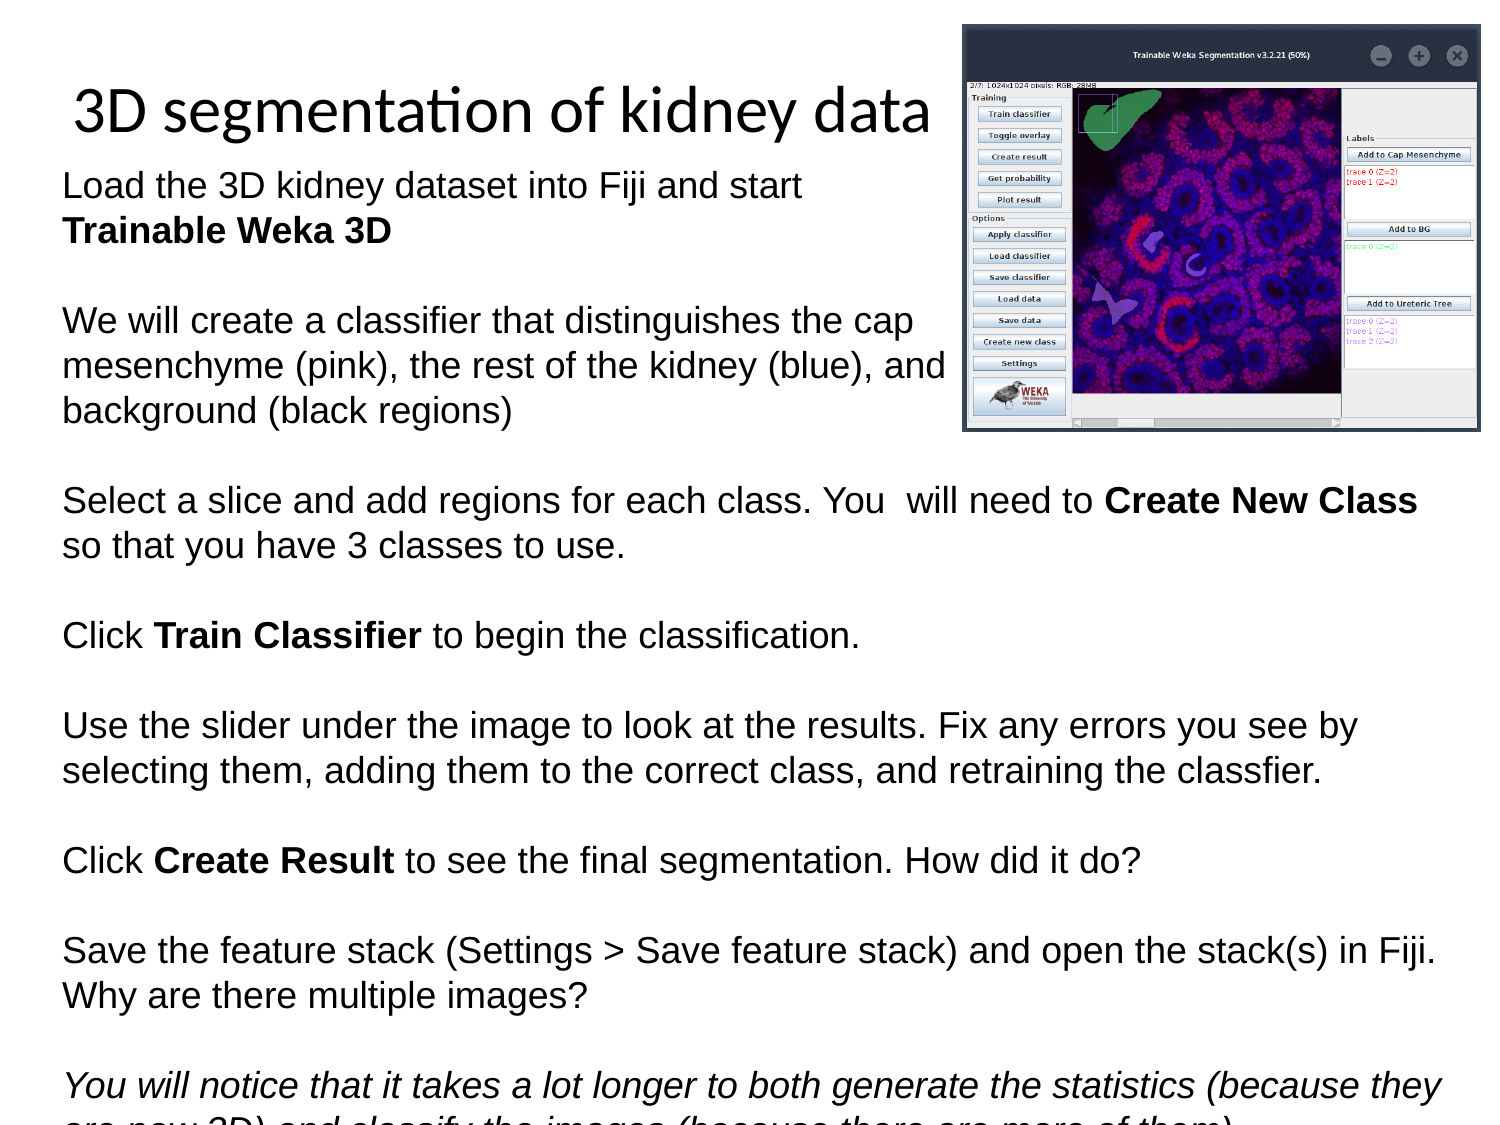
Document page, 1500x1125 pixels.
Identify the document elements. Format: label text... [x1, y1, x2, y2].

text_box Load the 3D kidney dataset into Fiji and start Trainable Weka 3D We will create a classifier that distinguishes the cap mesenchyme (pink), the rest of the kidney (blue), and background (black regions) Select a slice and add regions for each class. You will need to Create New Class so that you have 3 classes to use. Click Train Classifier to begin the classification. Use the slider under the image to look at the results. Fix any errors you see by selecting them, adding them to the correct class, and retraining the classfier. Click Create Result to see the final segmentation. How did it do? Save the feature stack (Settings > Save feature stack) and open the stack(s) in Fiji. Why are there multiple images? You will notice that it takes a lot longer to both generate the statistics (because they are now 3D) and classify the images (because there are more of them). [47, 153, 1471, 1125]
text_box 3D segmentation of kidney data [0, 42, 957, 170]
picture [962, 24, 1481, 433]
